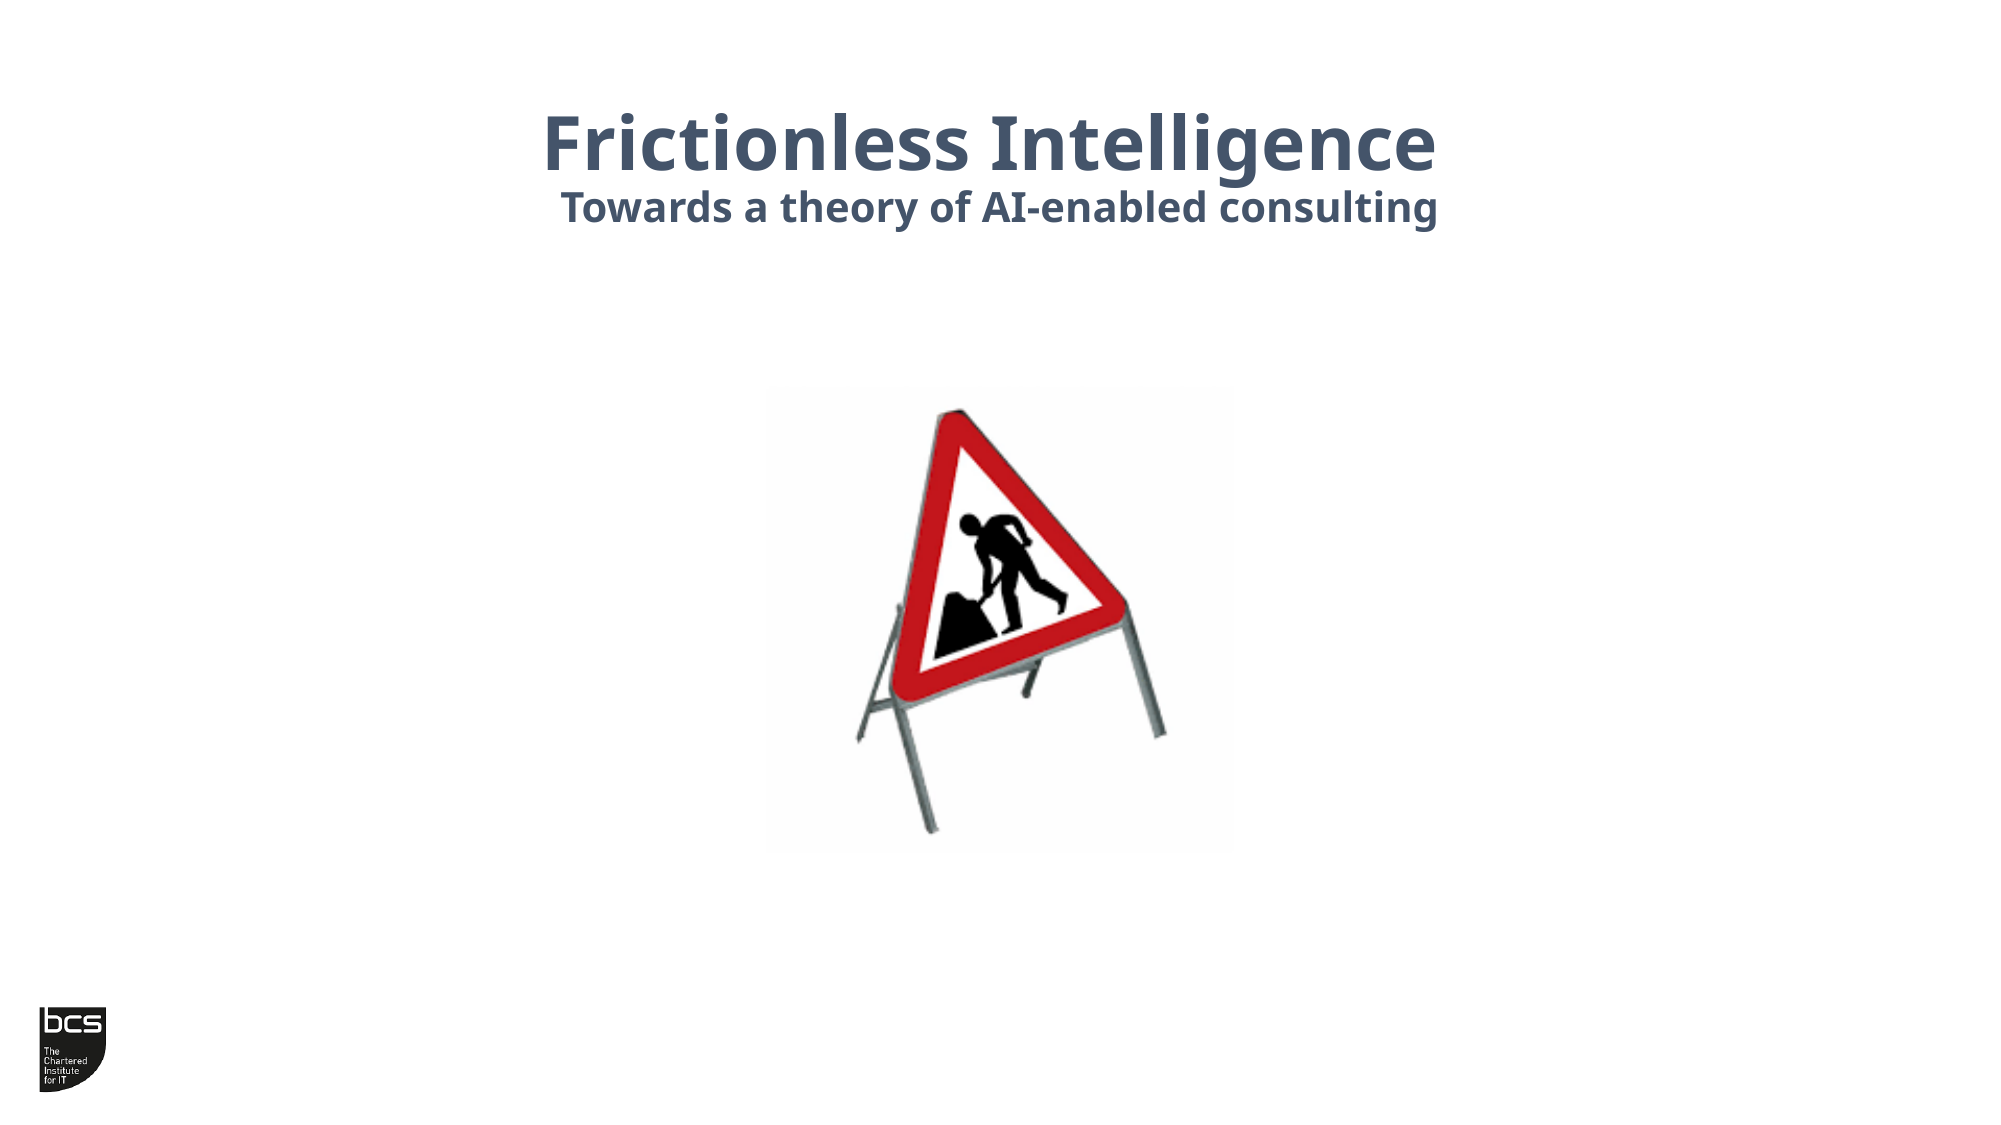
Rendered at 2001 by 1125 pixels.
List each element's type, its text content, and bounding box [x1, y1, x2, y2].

title Frictionless Intelligence Towards a theory of AI-enabled consulting [137, 59, 1863, 278]
picture [7, 984, 138, 1115]
picture [766, 386, 1234, 855]
